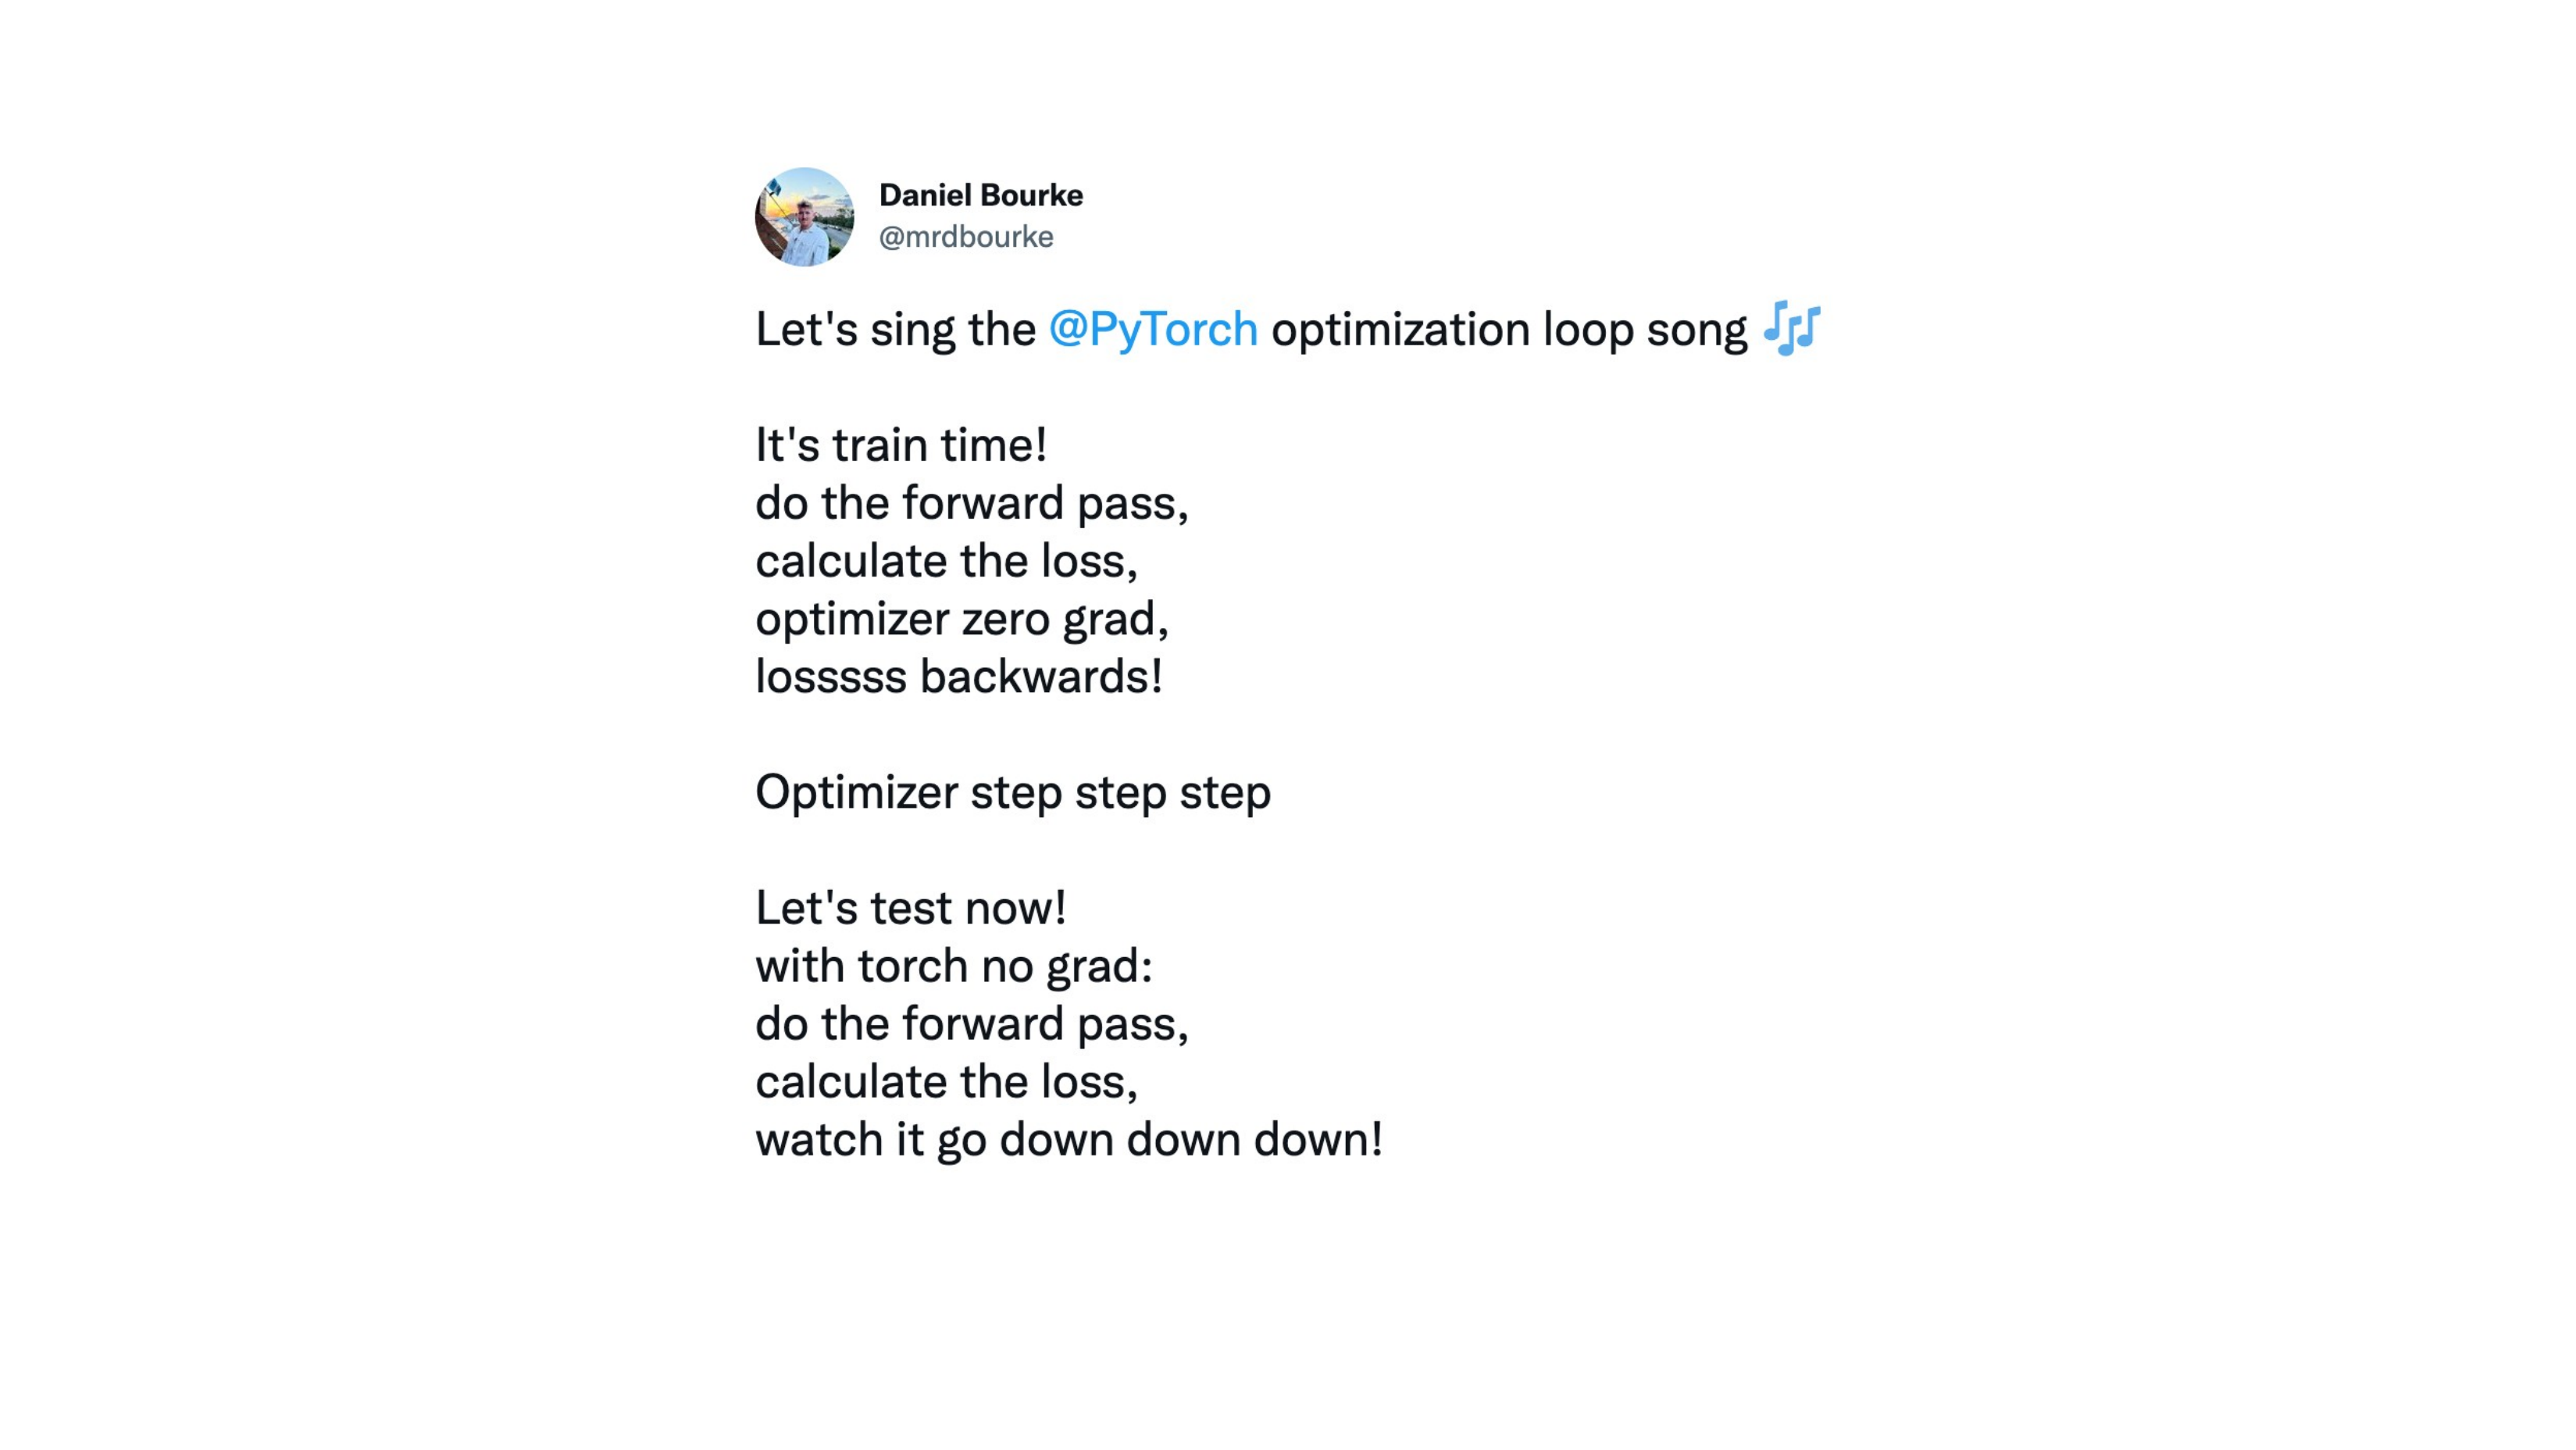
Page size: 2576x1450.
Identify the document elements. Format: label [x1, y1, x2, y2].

text_box [726, 147, 1850, 1184]
